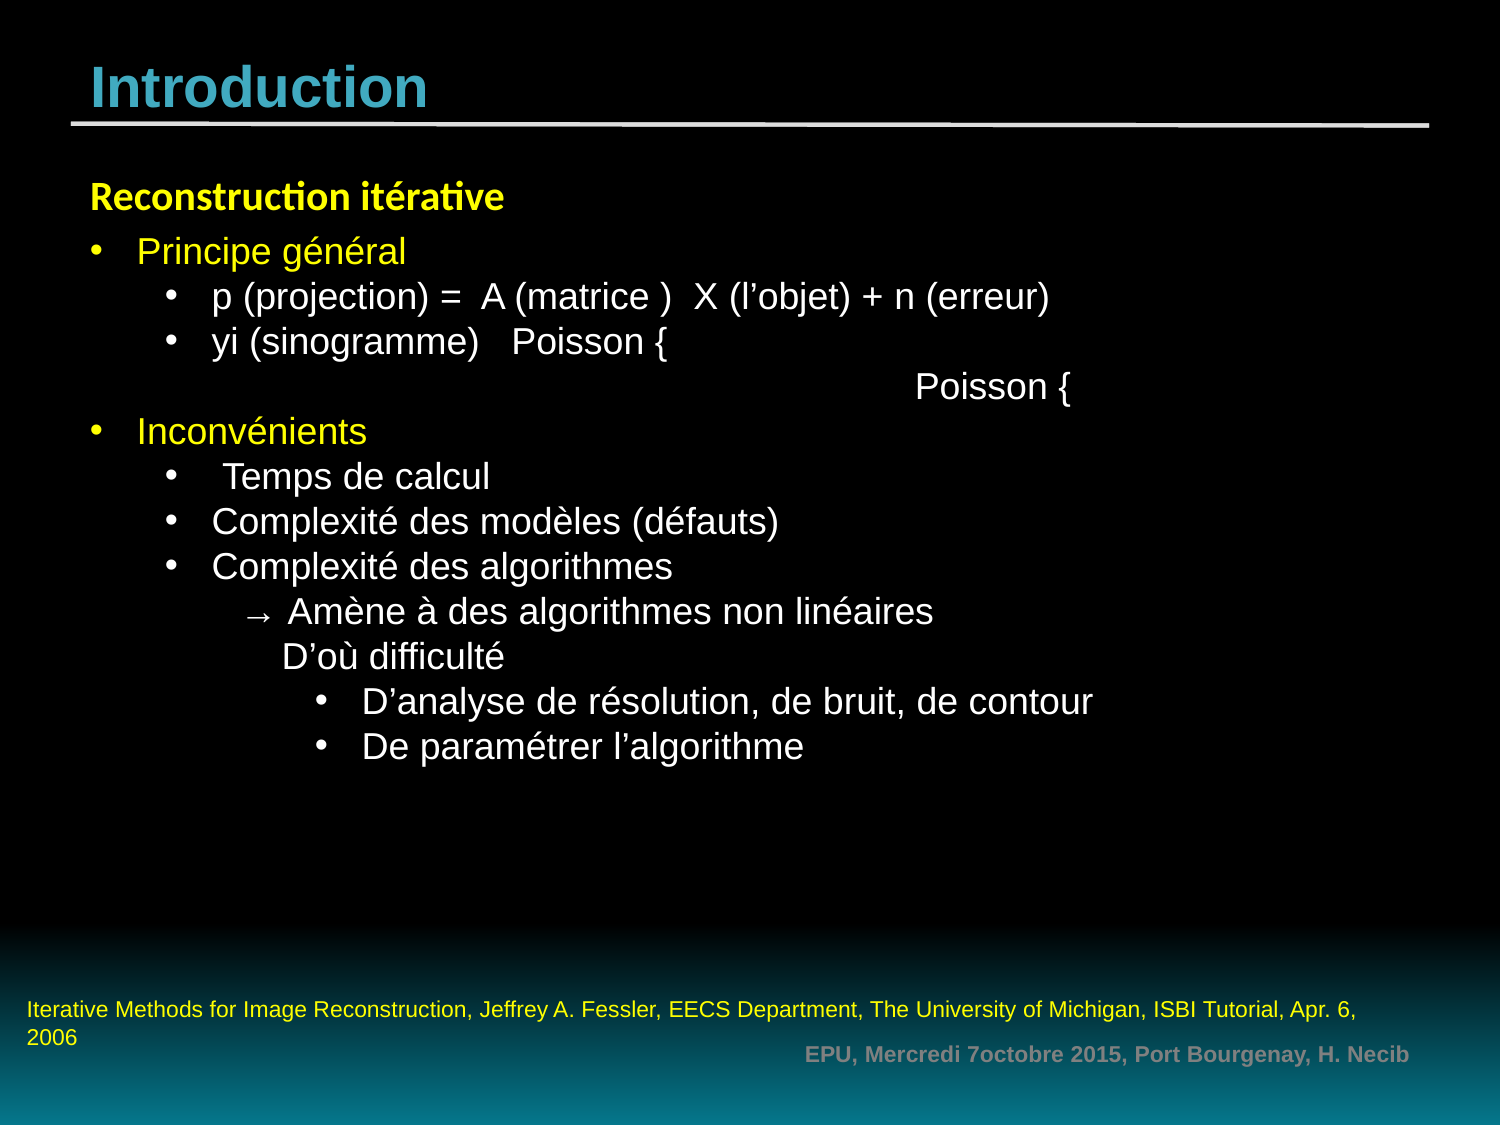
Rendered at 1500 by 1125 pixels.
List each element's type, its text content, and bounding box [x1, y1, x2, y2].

text_box Iterative Methods for Image Reconstruction, Jeffrey A. Fessler, EECS Department, The University of Michigan, ISBI Tutorial, Apr. 6, 2006 [11, 987, 1430, 1058]
list Reconstruction itérative [75, 160, 1425, 256]
title Introduction [75, 42, 1425, 121]
